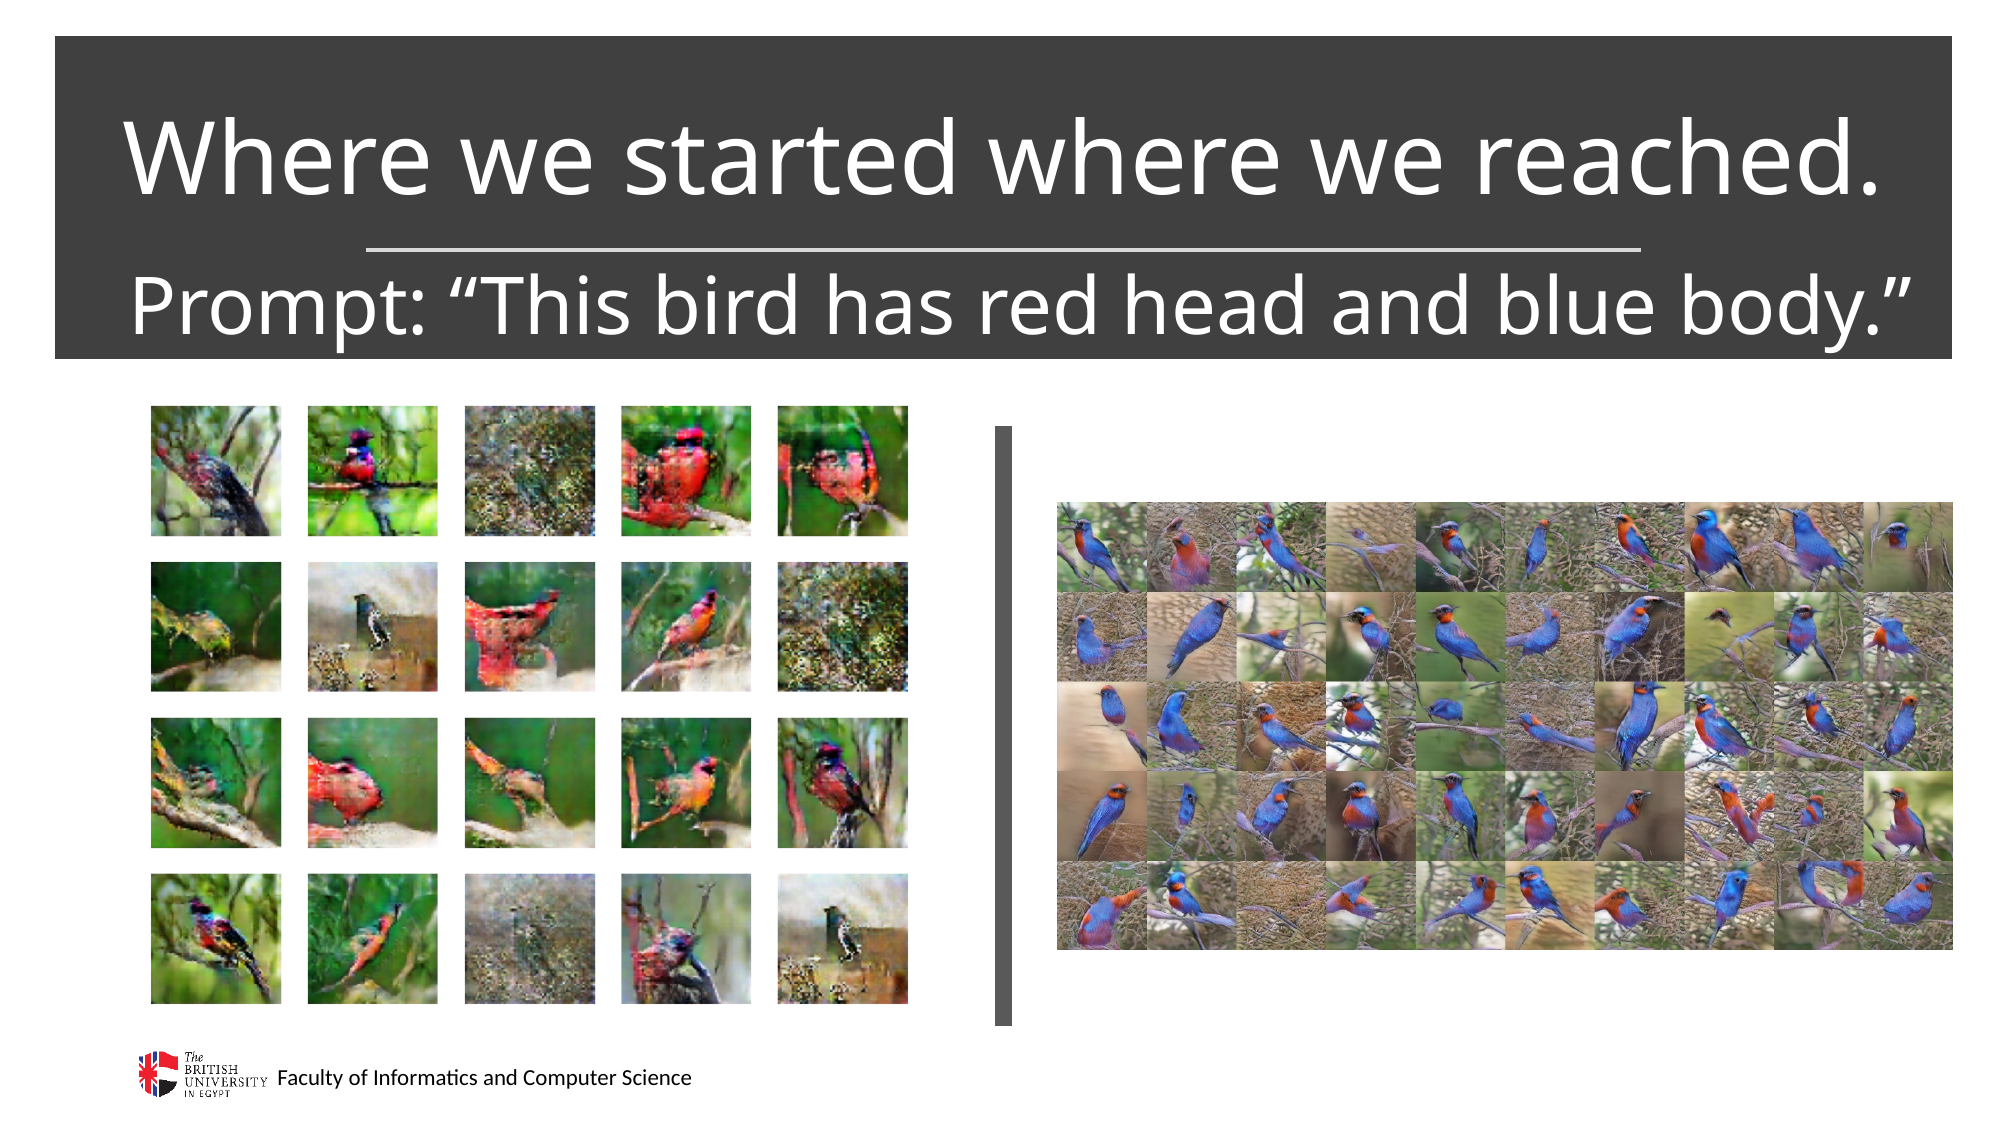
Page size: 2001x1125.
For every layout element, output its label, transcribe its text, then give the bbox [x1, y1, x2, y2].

picture [1057, 502, 1953, 950]
picture [141, 399, 910, 1009]
text_box [64, 45, 1942, 350]
picture [137, 1045, 268, 1100]
text_box Prompt: “This bird has red head and blue body.” [107, 206, 1935, 360]
title Where we started where we reached. [89, 71, 1917, 224]
